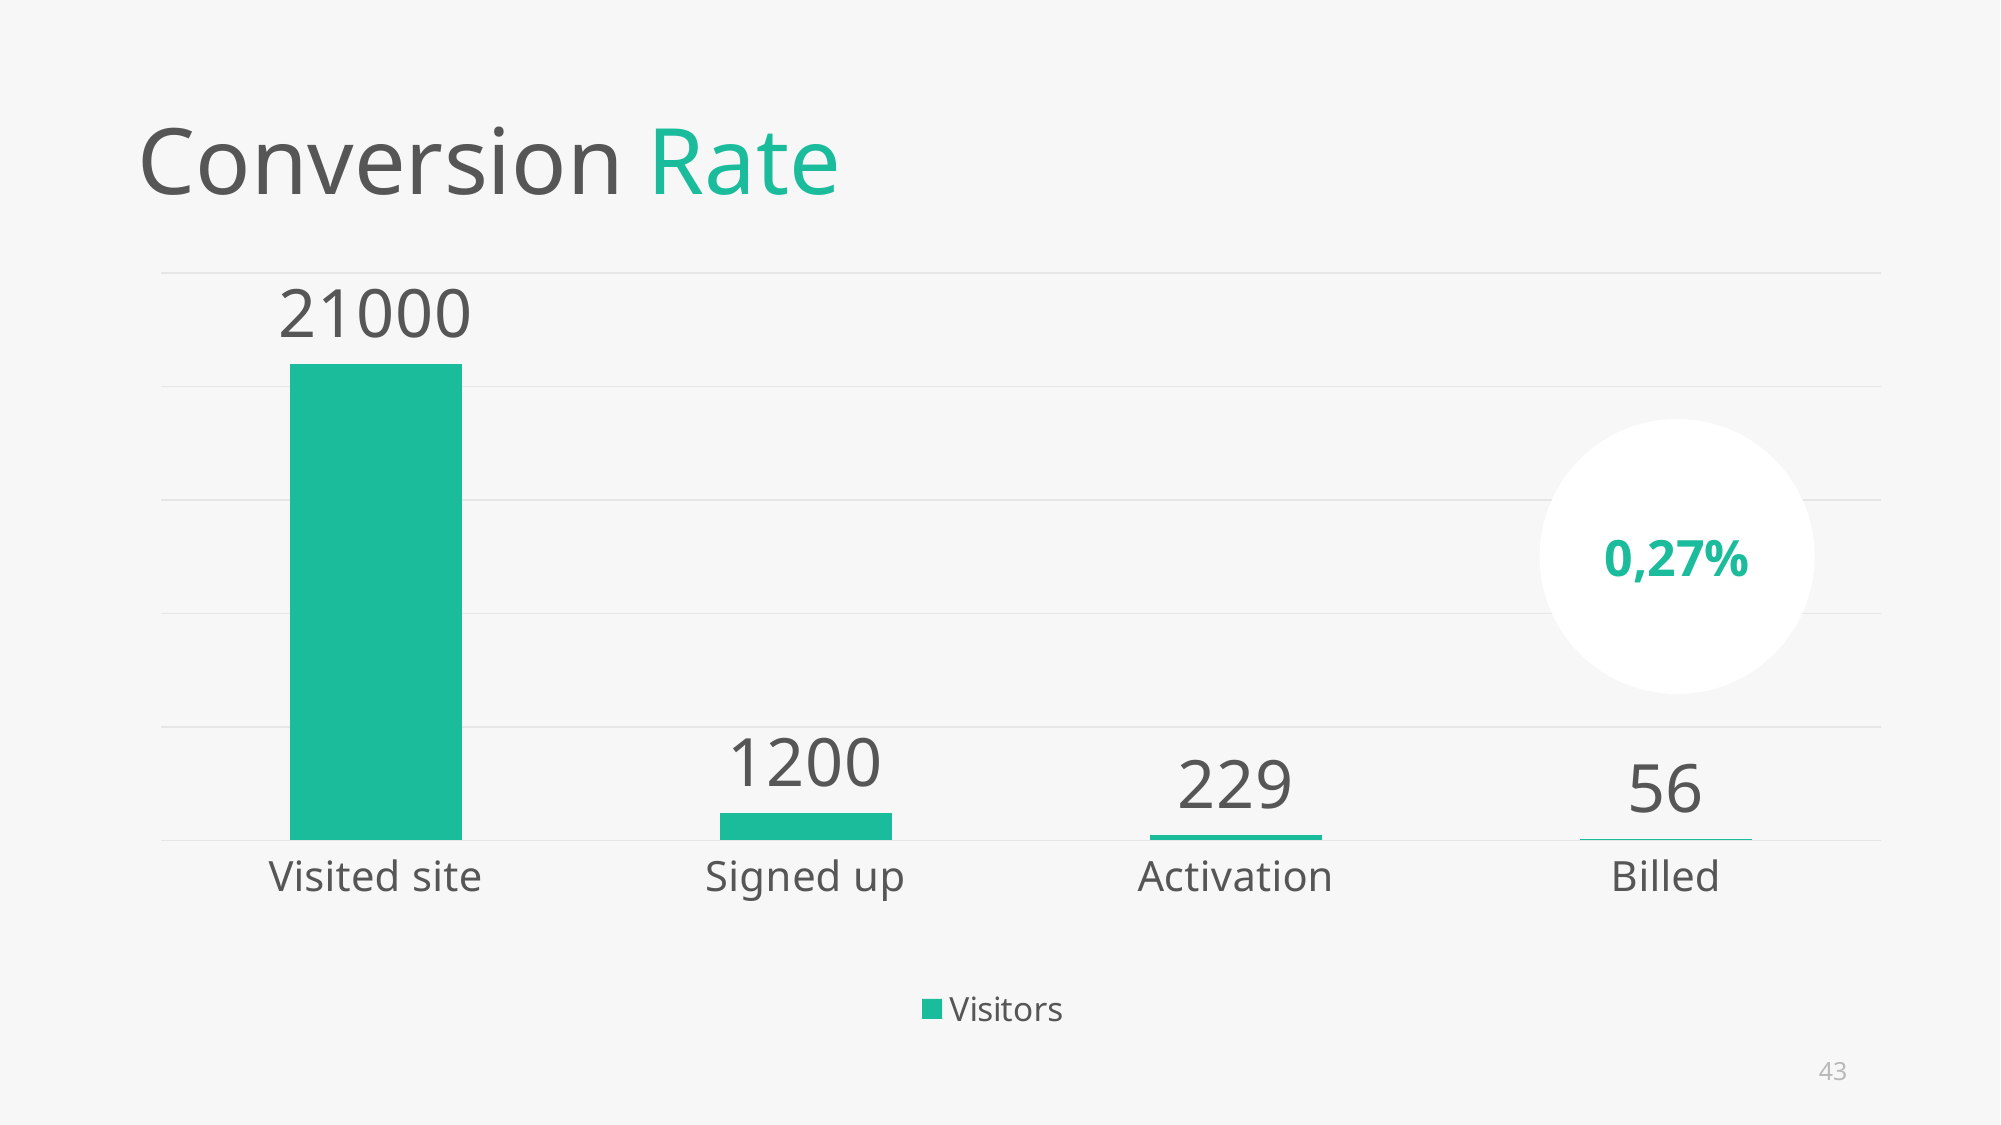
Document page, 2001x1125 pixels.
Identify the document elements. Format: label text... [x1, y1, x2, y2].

slide_number 43 [1412, 1042, 1863, 1103]
list Conversion Rate [137, 108, 873, 224]
chart [137, 249, 1905, 1040]
